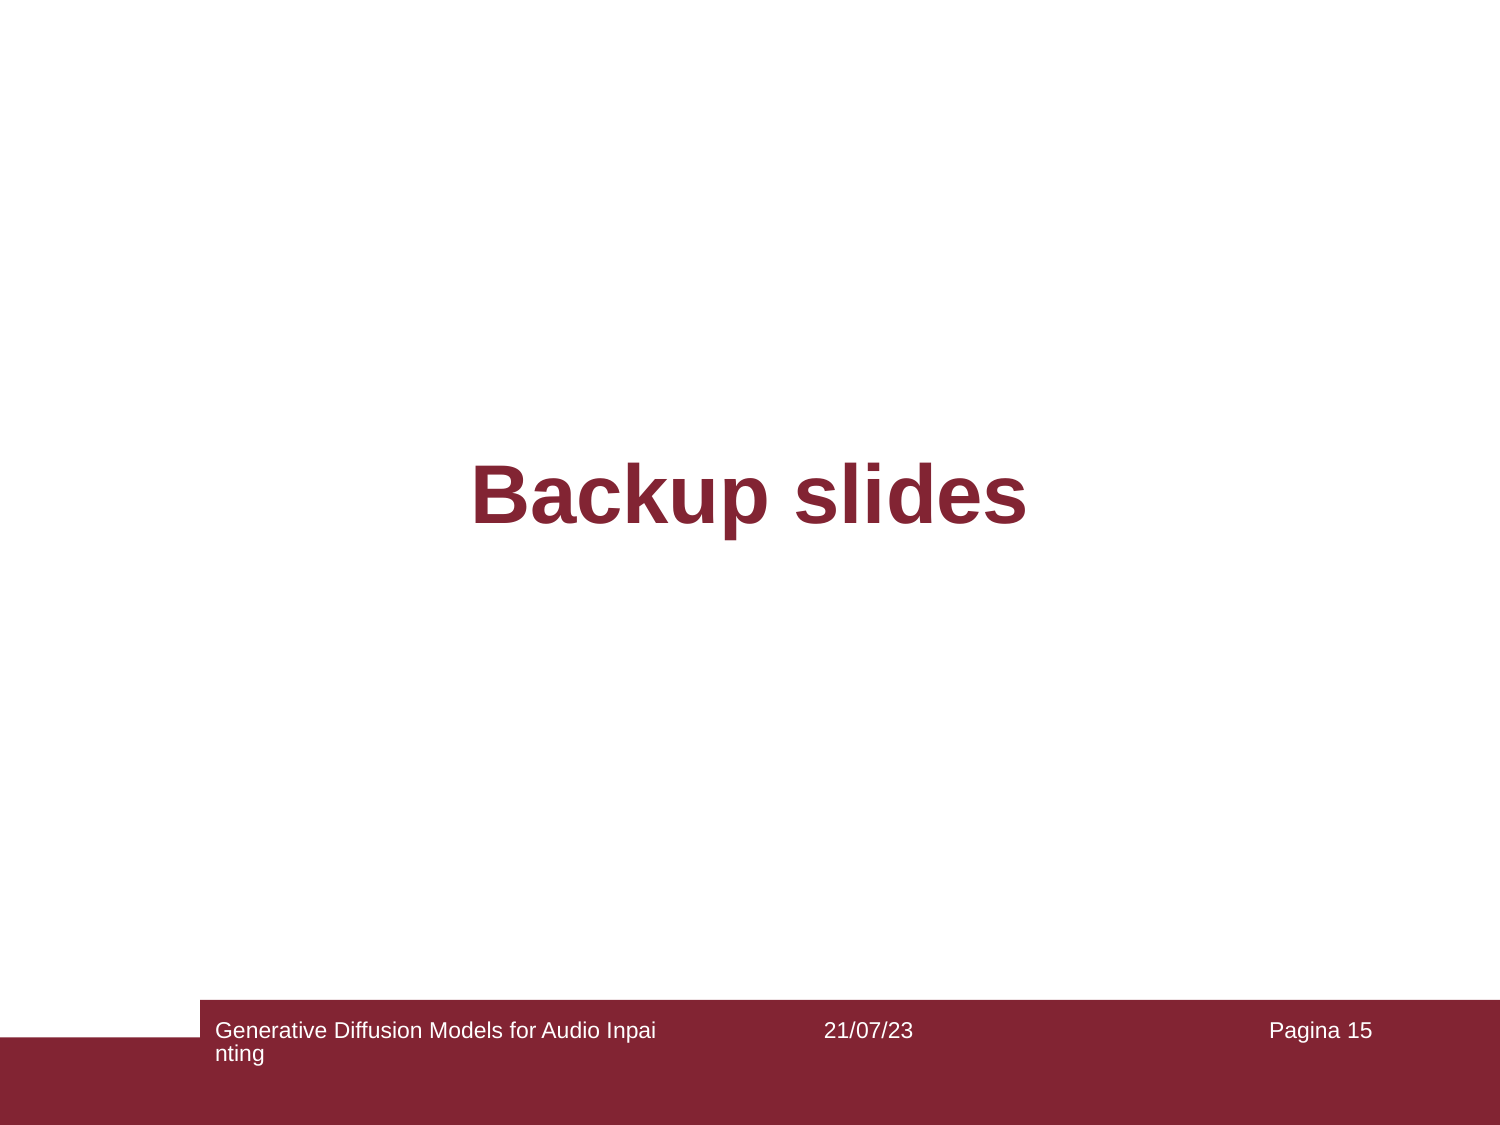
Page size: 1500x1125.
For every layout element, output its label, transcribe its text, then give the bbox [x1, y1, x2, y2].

title Backup slides [129, 432, 1370, 563]
footer Generative Diffusion Models for Audio Inpainting [200, 1008, 675, 1084]
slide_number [712, 1008, 1025, 1084]
slide_number Pagina 15 [1074, 1008, 1388, 1084]
